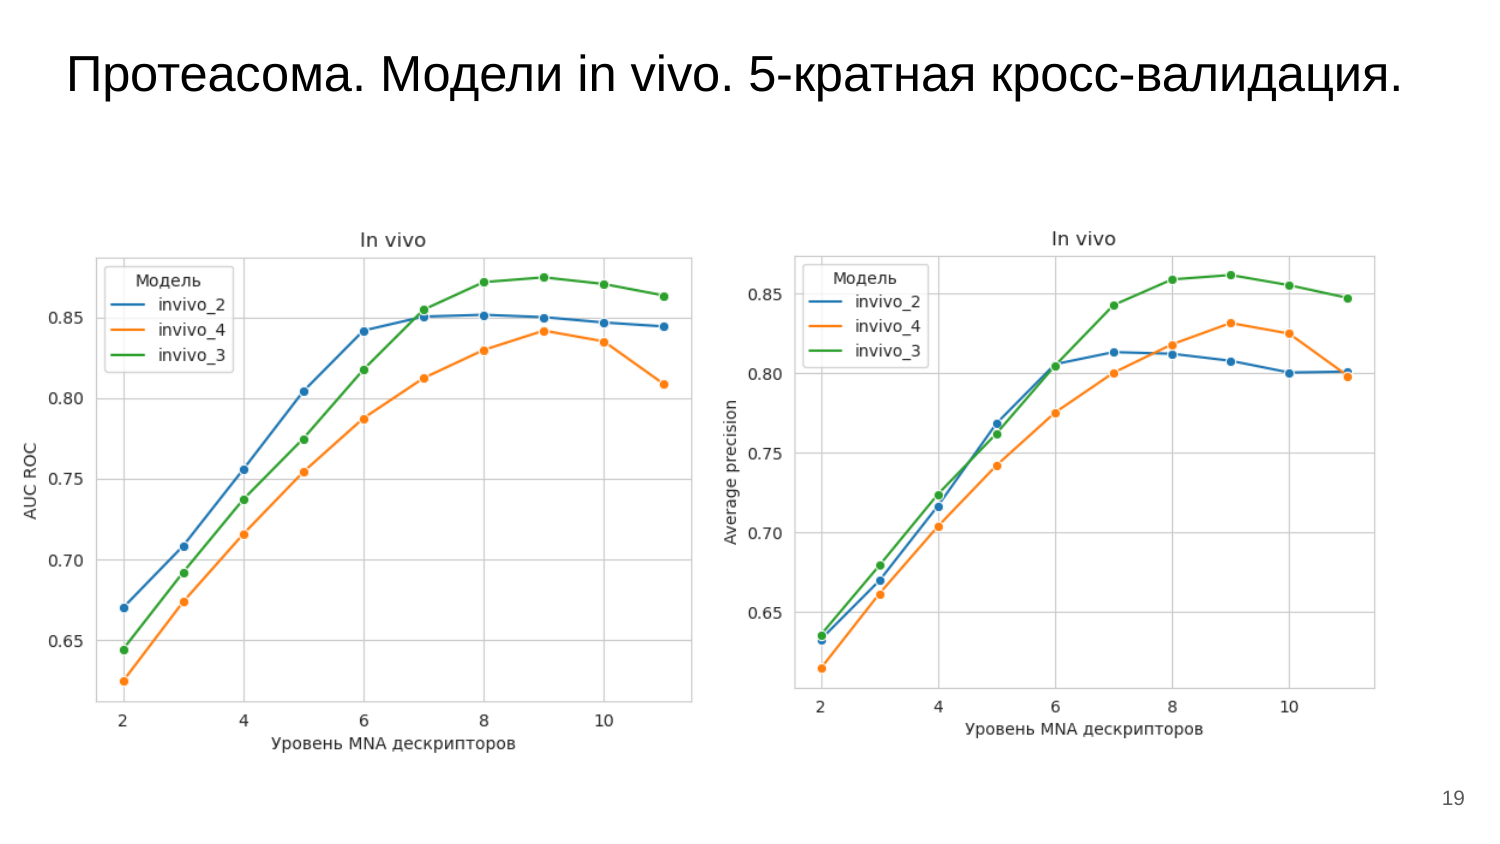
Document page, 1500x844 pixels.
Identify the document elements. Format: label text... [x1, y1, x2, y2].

title Протеасома. Модели in vivo. 5-кратная кросс-валидация. [51, 25, 1449, 120]
picture [0, 188, 1450, 765]
slide_number 19 [1389, 764, 1480, 830]
